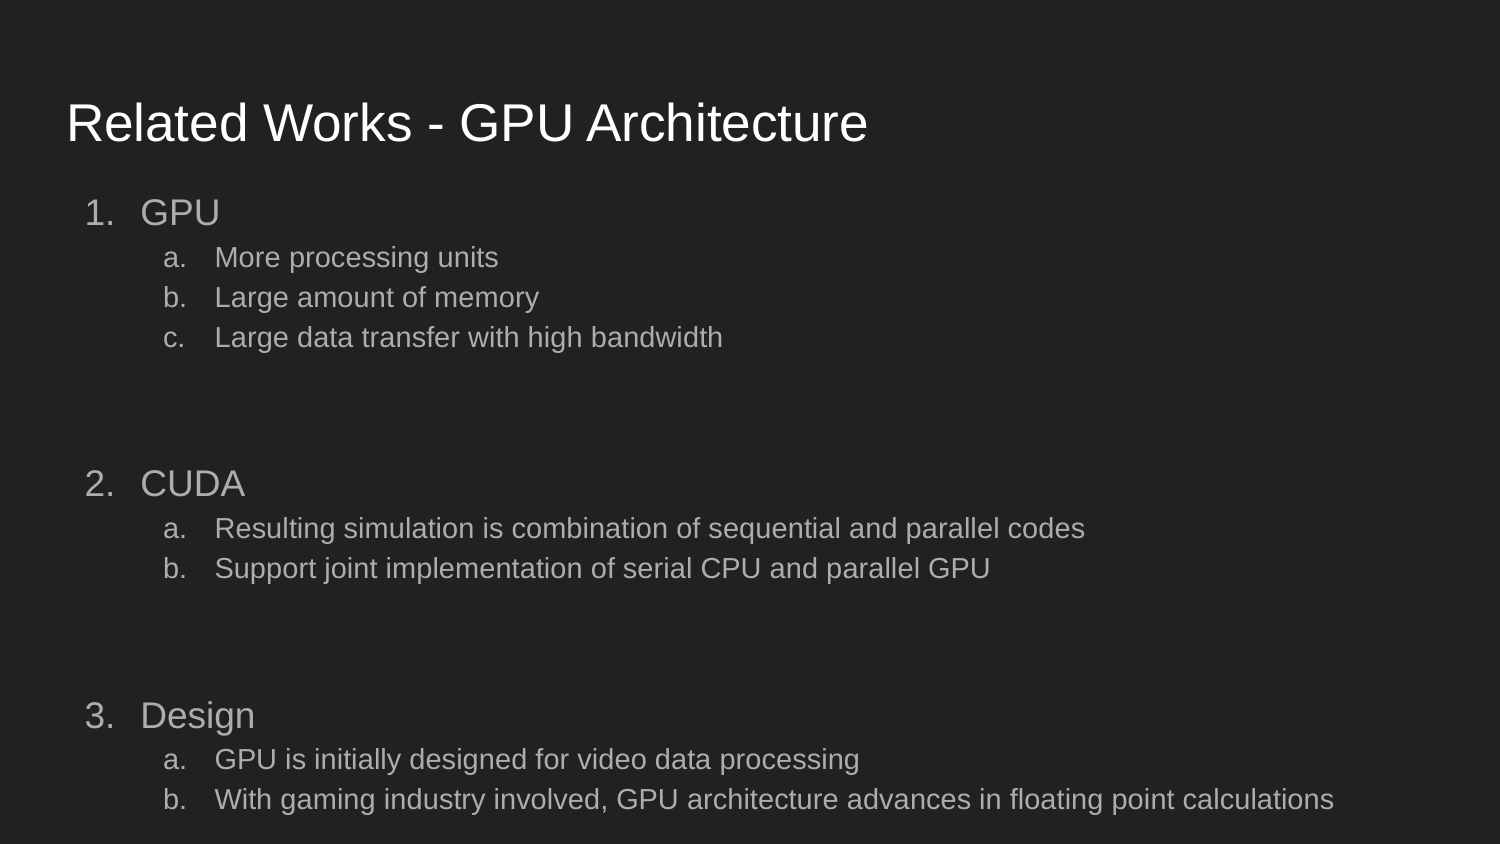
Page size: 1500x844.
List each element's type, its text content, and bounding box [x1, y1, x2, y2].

list GPU More processing units Large amount of memory Large data transfer with high bandwidth CUDA Resulting simulation is combination of sequential and parallel codes Support joint implementation of serial CPU and parallel GPU Design GPU is initially designed for video data processing With gaming industry involved, GPU architecture advances in floating point calculations [51, 166, 1449, 831]
title Related Works - GPU Architecture [51, 72, 1449, 166]
